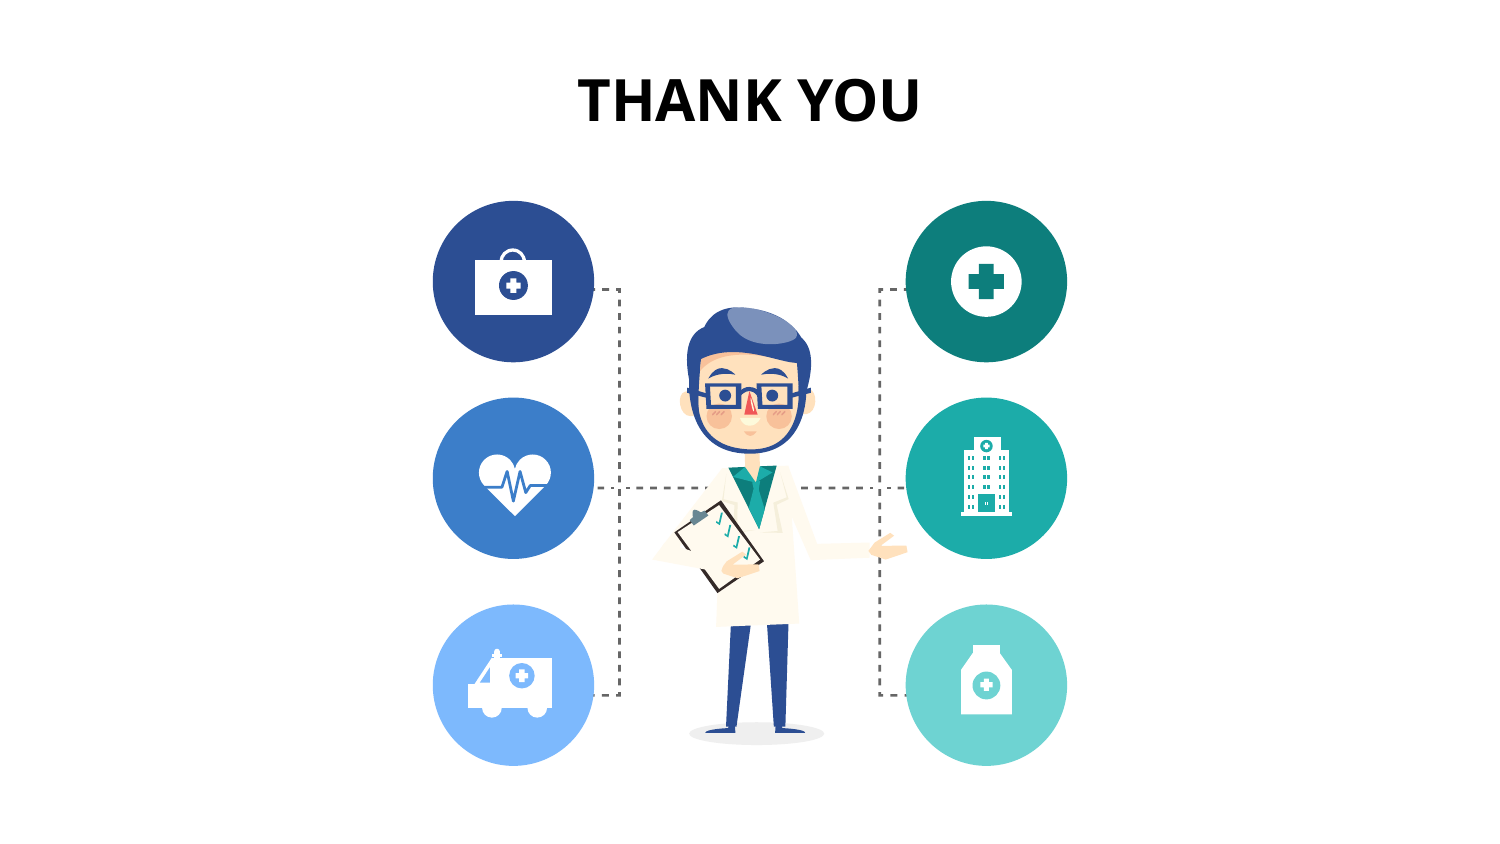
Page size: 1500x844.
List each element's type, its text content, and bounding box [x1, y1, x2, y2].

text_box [432, 200, 1068, 767]
text_box THANK YOU [51, 48, 1449, 142]
